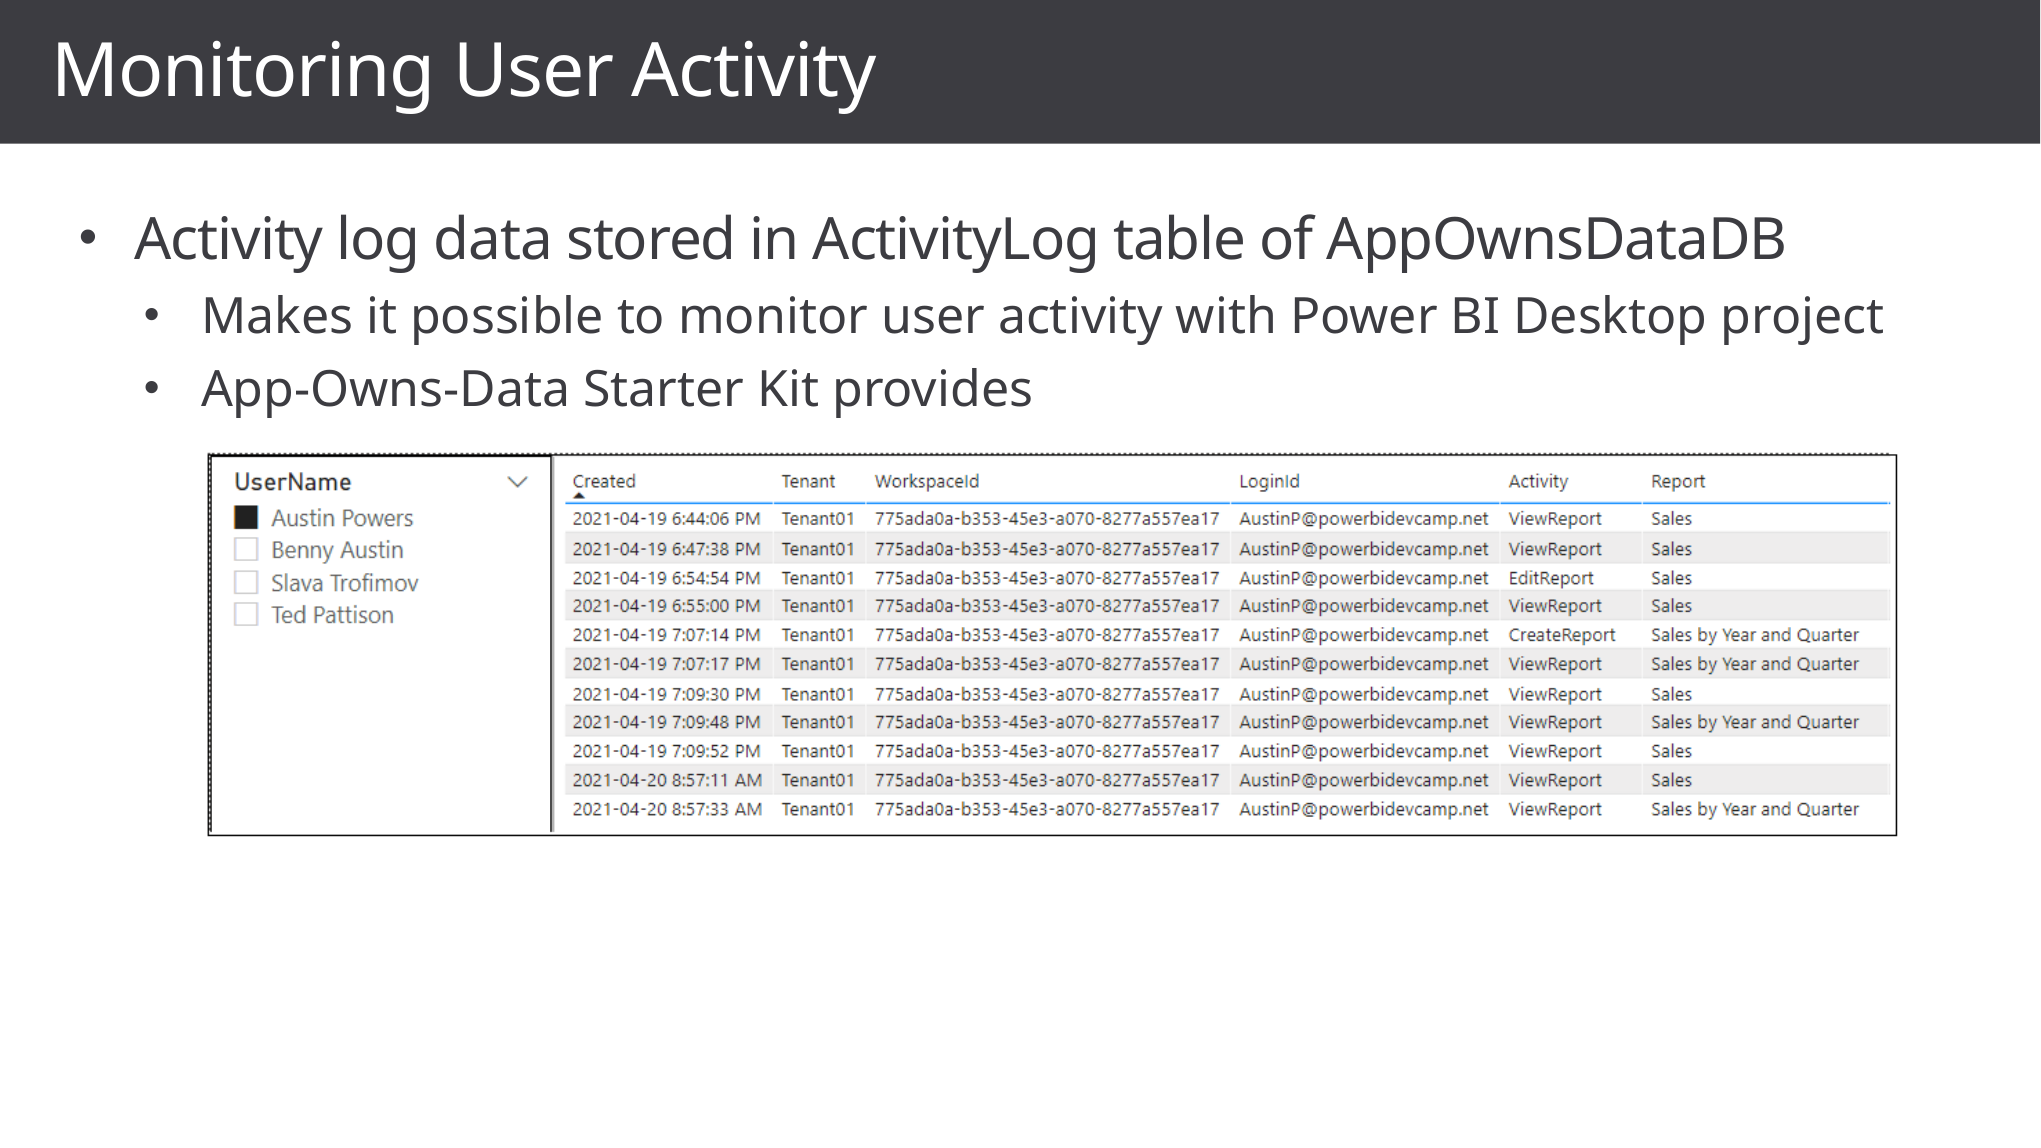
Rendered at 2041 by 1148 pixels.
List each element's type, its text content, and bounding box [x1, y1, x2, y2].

list Activity log data stored in ActivityLog table of AppOwnsDataDB Makes it possible to monitor user activity with Power BI Desktop project App-Owns-Data Starter Kit provides [79, 201, 1988, 490]
picture [194, 441, 1908, 846]
title Monitoring User Activity [51, 31, 1988, 113]
